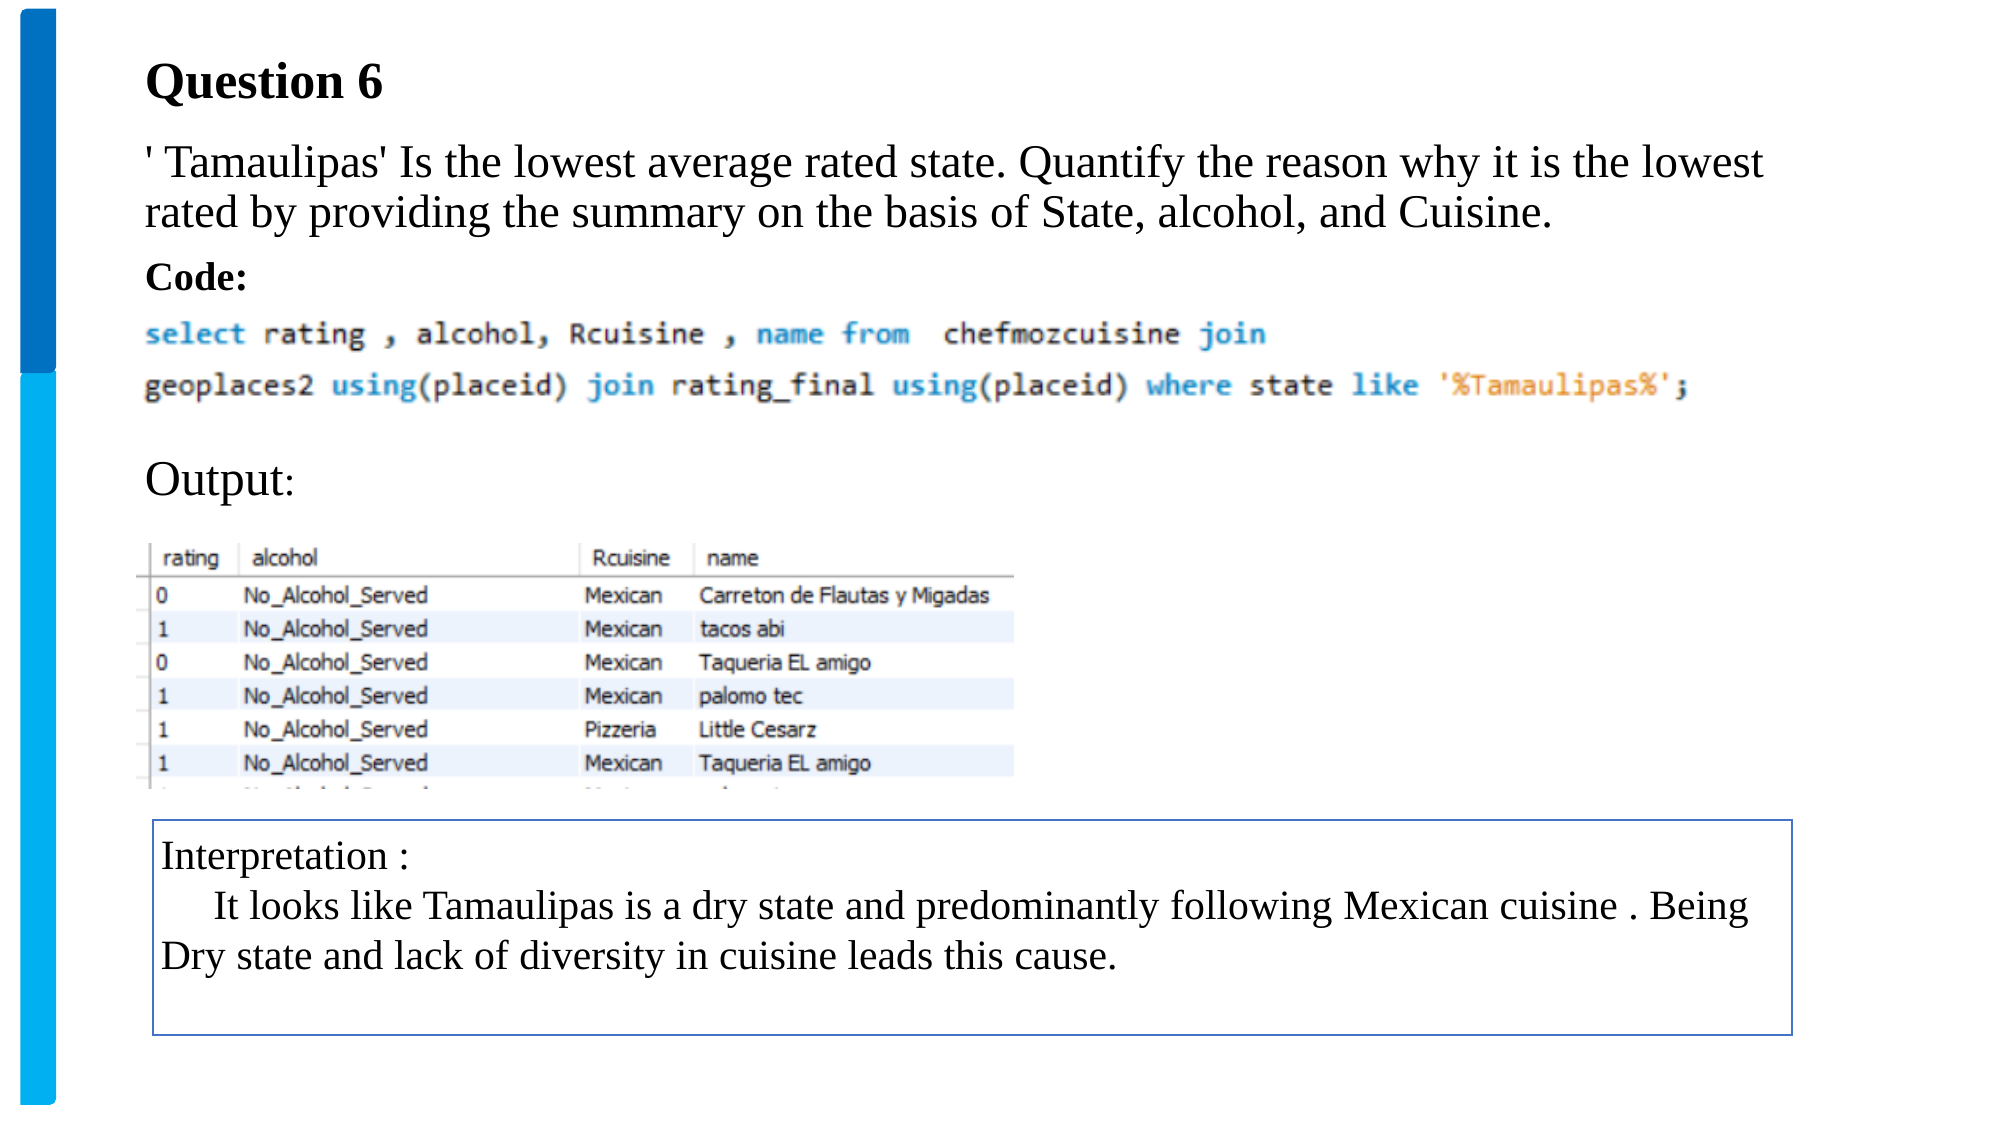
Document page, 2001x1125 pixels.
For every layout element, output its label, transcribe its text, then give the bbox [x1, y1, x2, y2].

title Question 6 [136, 0, 1863, 129]
picture [136, 308, 1710, 438]
text_box [21, 372, 56, 1104]
picture [136, 542, 1014, 789]
text_box Output: [137, 438, 304, 514]
text_box Interpretation : It looks like Tamaulipas is a dry state and predominantly following Mexican cuisine . Being Dry state and lack of diversity in cuisine leads this cause. [153, 820, 1792, 1036]
text_box [21, 9, 56, 373]
list ' Tamaulipas' Is the lowest average rated state. Quantify the reason why it is the lowest rated by providing the summary on the basis of State, alcohol, and Cuisine. Code: [136, 129, 1863, 308]
